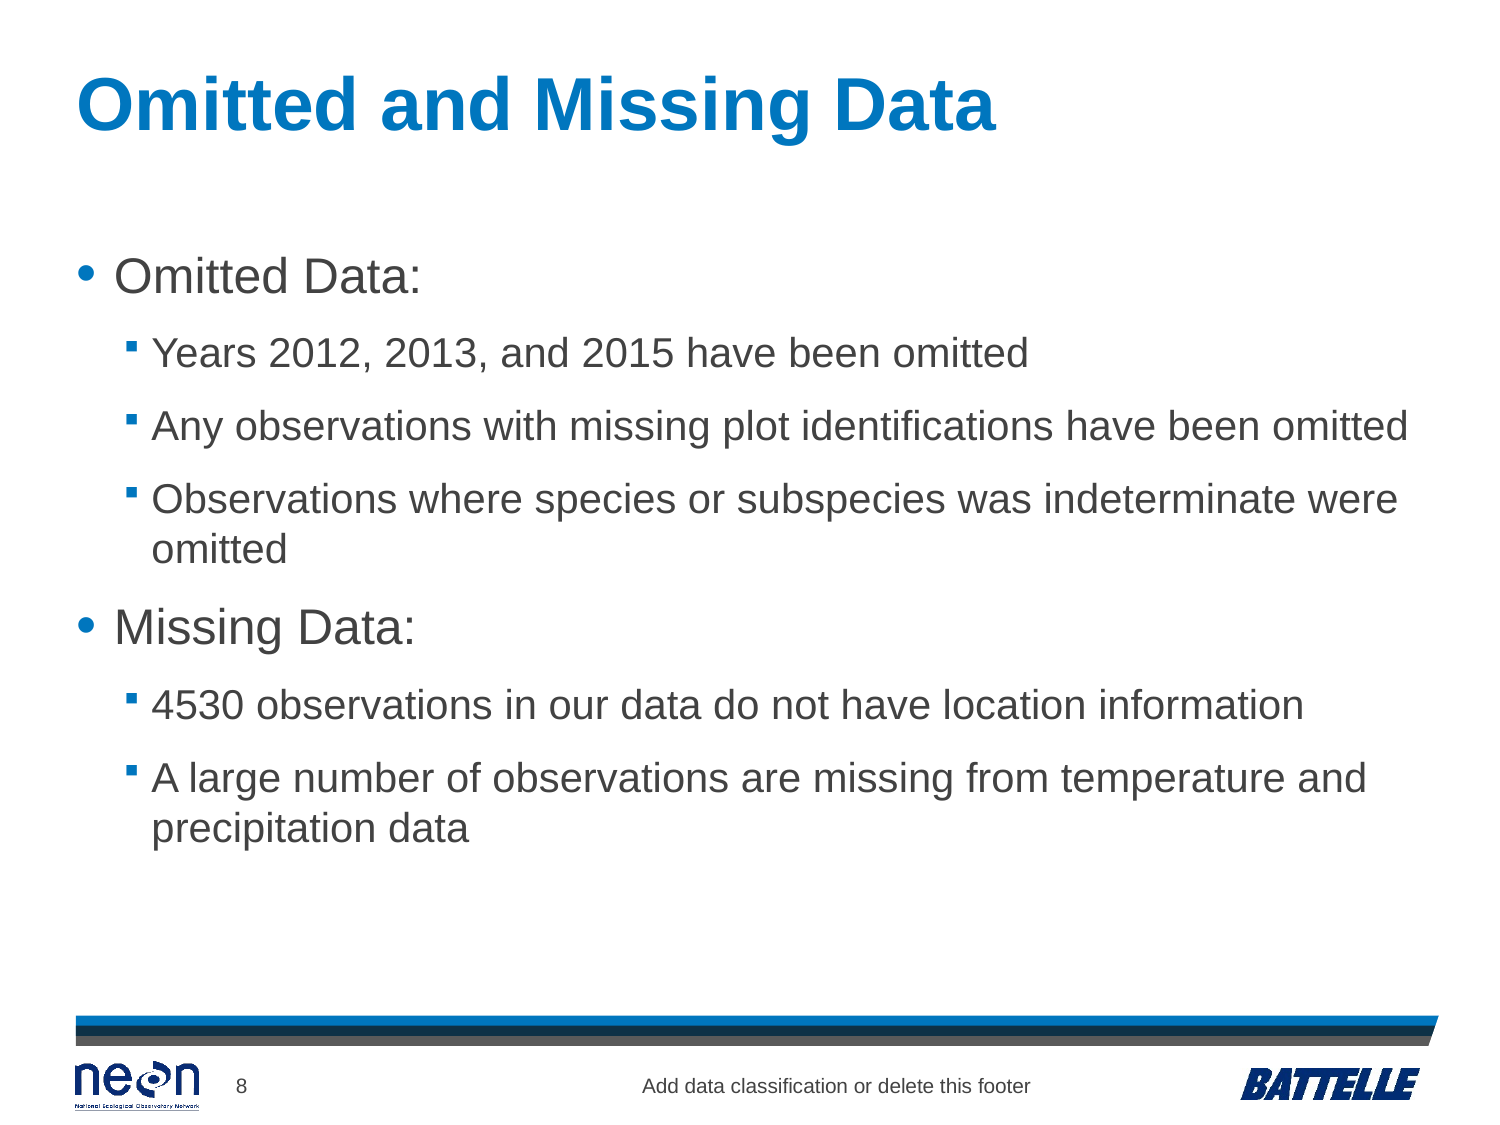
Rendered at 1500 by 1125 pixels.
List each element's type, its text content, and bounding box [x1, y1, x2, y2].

list Omitted Data: Years 2012, 2013, and 2015 have been omitted Any observations with missing plot identifications have been omitted Observations where species or subspecies was indeterminate were omitted Missing Data: 4530 observations in our data do not have location information A large number of observations are missing from temperature and precipitation data [76, 243, 1424, 1004]
footer Add data classification or delete this footer [446, 1068, 1227, 1103]
picture [75, 1061, 199, 1111]
title Omitted and Missing Data [76, 68, 1424, 227]
picture [1240, 1068, 1420, 1100]
slide_number 8 [235, 1068, 328, 1102]
